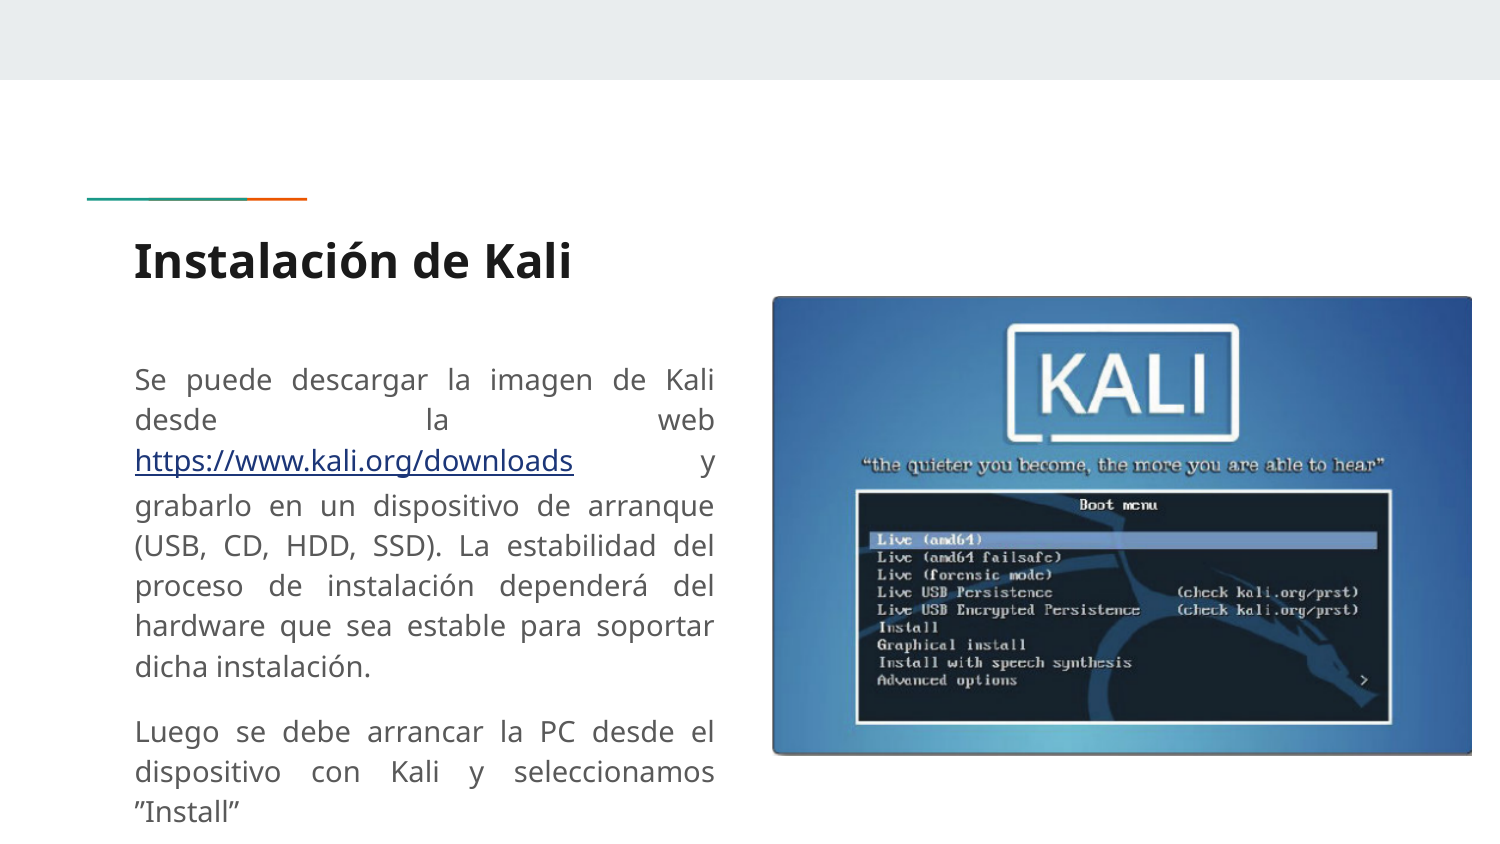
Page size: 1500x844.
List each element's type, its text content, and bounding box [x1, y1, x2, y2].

picture [772, 296, 1472, 757]
title Instalación de Kali [119, 216, 1381, 305]
list Se puede descargar la imagen de Kali desde la web https://www.kali.org/downloads y grabarlo en un dispositivo de arranque (USB, CD, HDD, SSD). La estabilidad del proceso de instalación dependerá del hardware que sea estable para soportar dicha instalación. Luego se debe arrancar la PC desde el dispositivo con Kali y seleccionamos ”Install” [119, 341, 731, 778]
